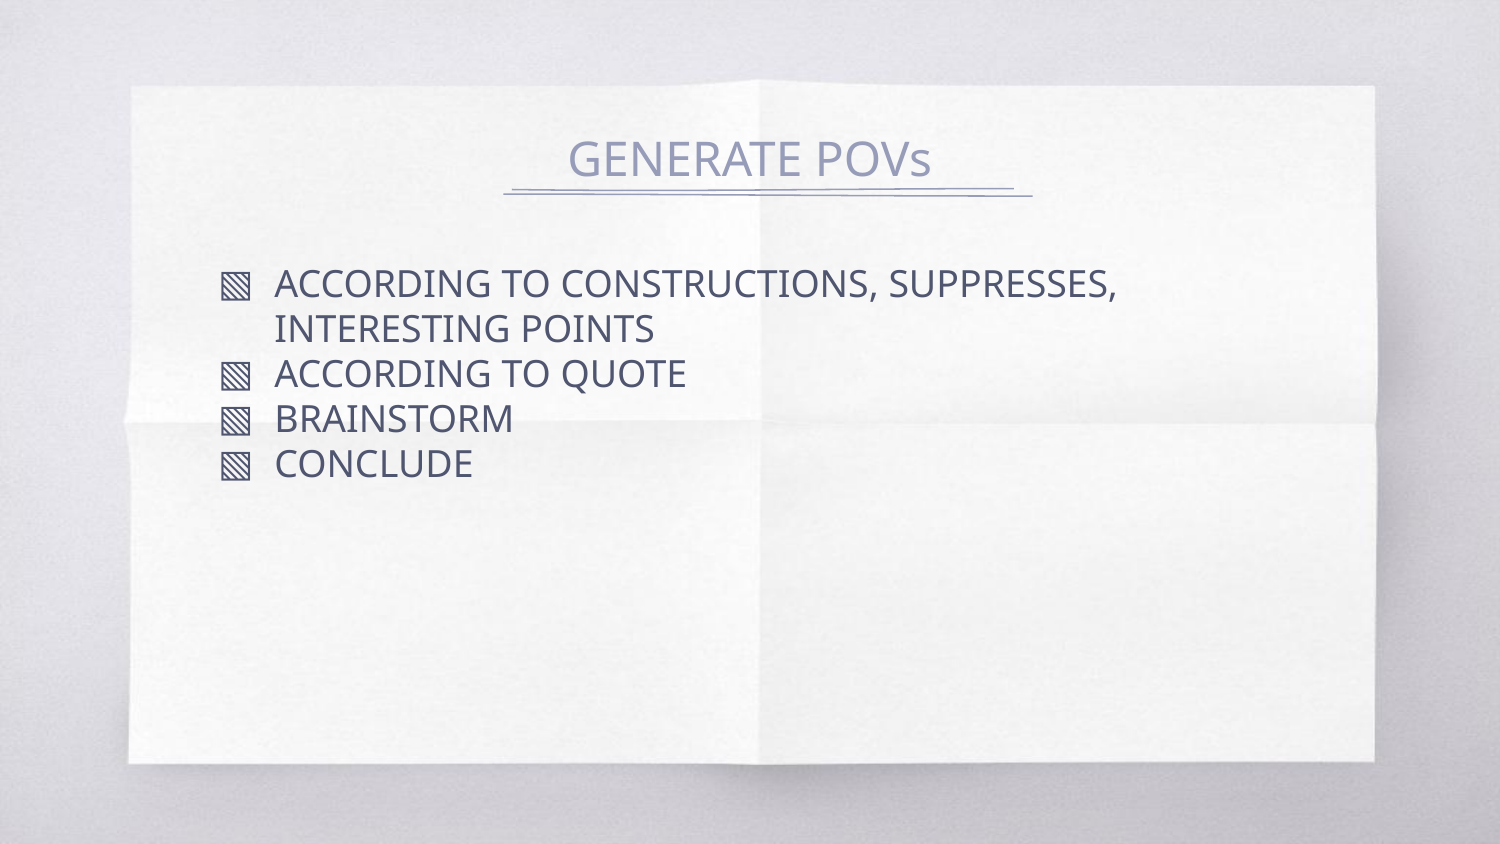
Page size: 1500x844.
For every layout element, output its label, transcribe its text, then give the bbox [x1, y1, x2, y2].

title GENERATE POVs [168, 84, 1332, 197]
list ACCORDING TO CONSTRUCTIONS, SUPPRESSES, INTERESTING POINTS ACCORDING TO QUOTE BRAINSTORM CONCLUDE [188, 248, 1346, 544]
picture [0, 0, 1500, 844]
